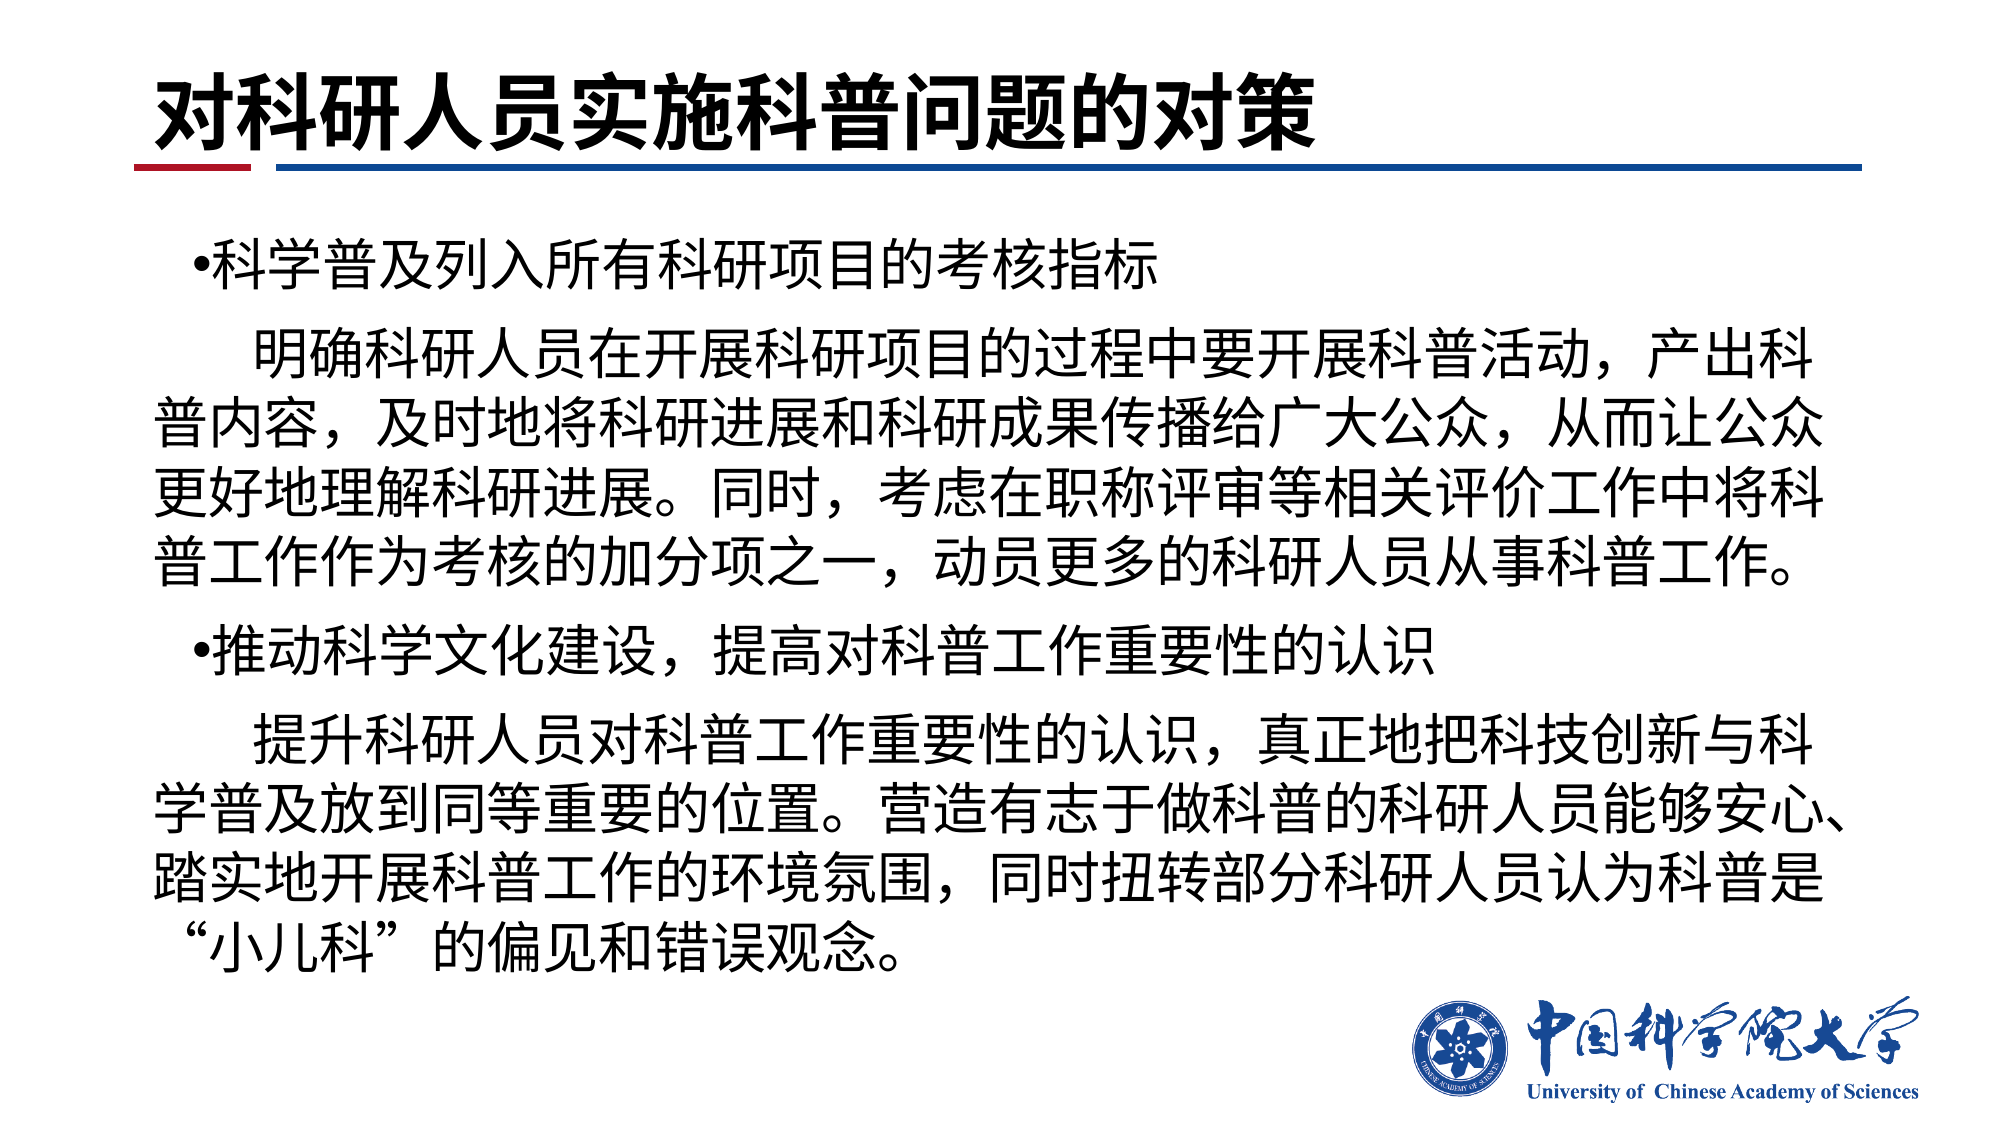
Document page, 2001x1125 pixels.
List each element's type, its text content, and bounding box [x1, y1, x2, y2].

picture [1412, 996, 1919, 1103]
title 对科研人员实施科普问题的对策 [137, 0, 1863, 168]
list 科学普及列入所有科研项目的考核指标 明确科研人员在开展科研项目的过程中要开展科普活动，产出科普内容，及时地将科研进展和科研成果传播给广大公众，从而让公众更好地理解科研进展。同时，考虑在职称评审等相关评价工作中将科普工作作为考核的加分项之一，动员更多的科研人员从事科普工作。 推动科学文化建设，提高对科普工作重要性的认识 提升科研人员对科普工作重要性的认识，真正地把科技创新与科学普及放到同等重要的位置。营造有志于做科普的科研人员能够安心、踏实地开展科普工作的环境氛围，同时扭转部分科研人员认为科普是“小儿科”的偏见和错误观念。 [137, 219, 1863, 1051]
